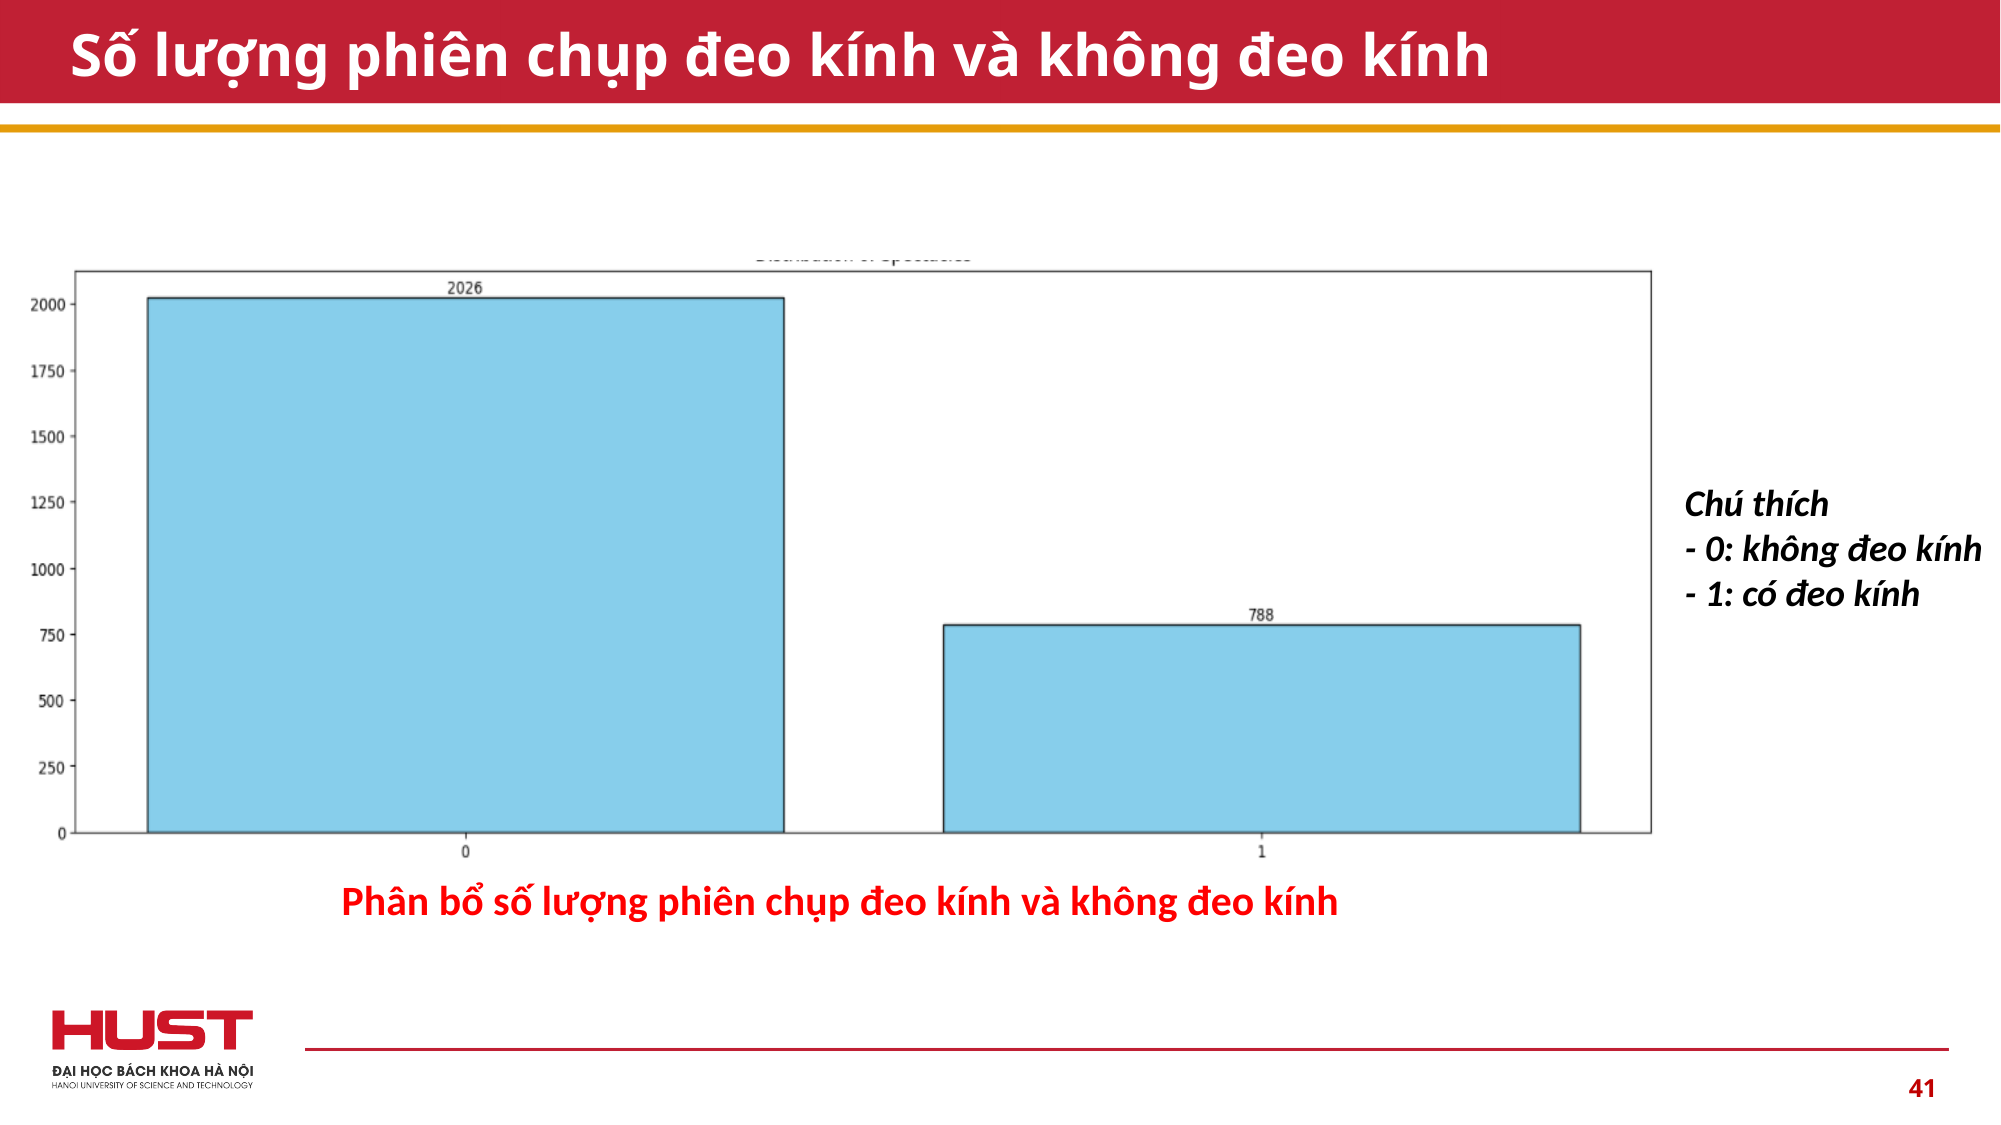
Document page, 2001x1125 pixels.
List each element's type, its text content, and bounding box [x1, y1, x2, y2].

slide_number 41 [1502, 1065, 1953, 1125]
text_box Chú thích - 0: không đeo kính - 1: có đeo kính [1670, 471, 1998, 622]
text_box Phân bổ số lượng phiên chụp đeo kính và không đeo kính [325, 866, 1356, 931]
title Số lượng phiên chụp đeo kính và không đeo kính [55, 18, 1945, 90]
picture [0, 0, 2001, 1125]
